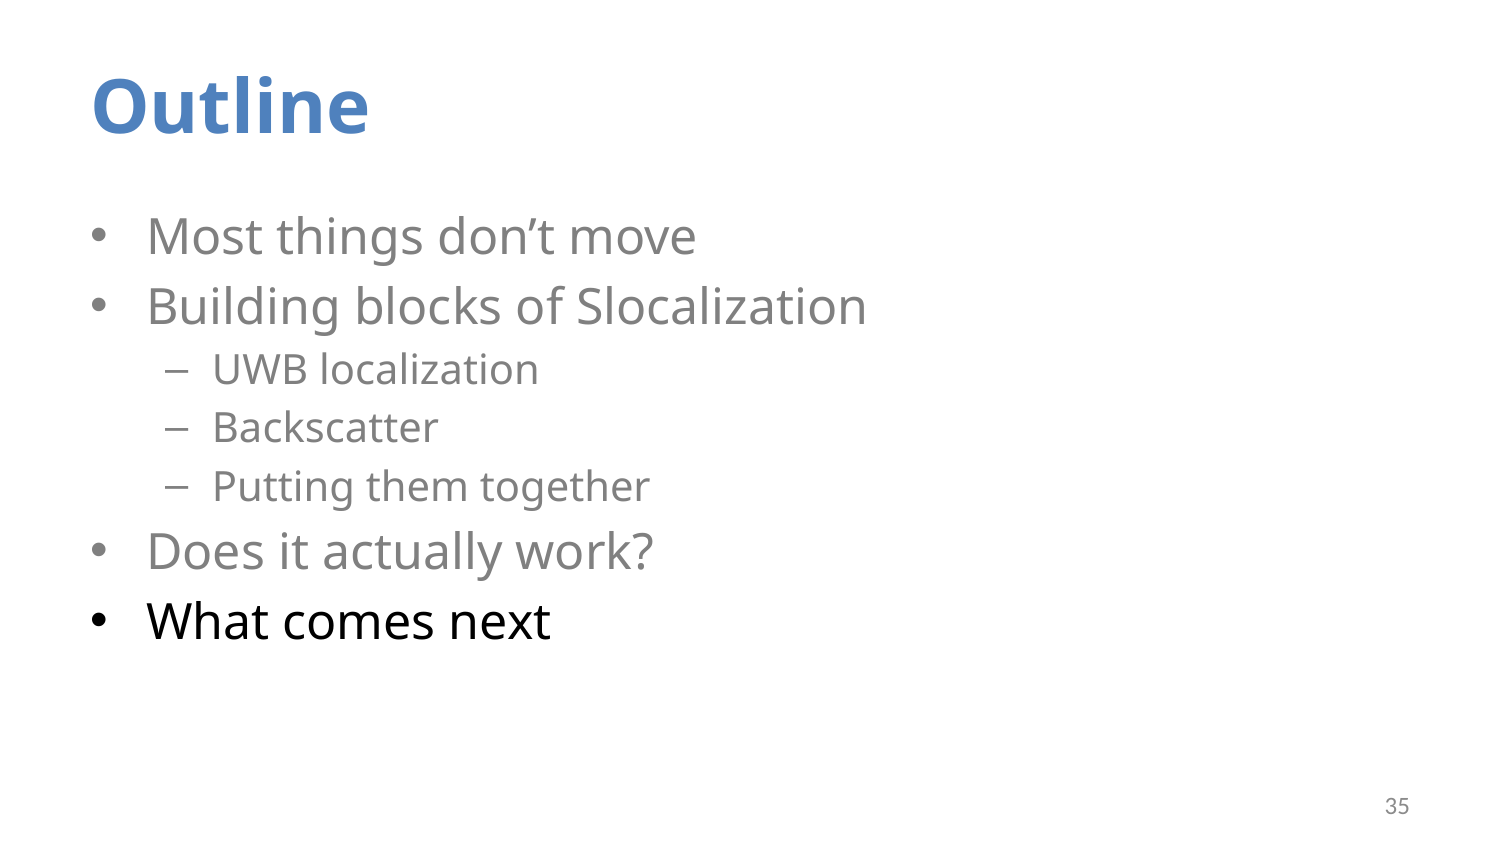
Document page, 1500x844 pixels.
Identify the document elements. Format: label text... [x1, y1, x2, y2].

slide_number 35 [1074, 782, 1425, 827]
list Most things don’t move Building blocks of Slocalization UWB localization Backscatter Putting them together Does it actually work? What comes next [75, 196, 1425, 754]
title Outline [75, 33, 1425, 175]
